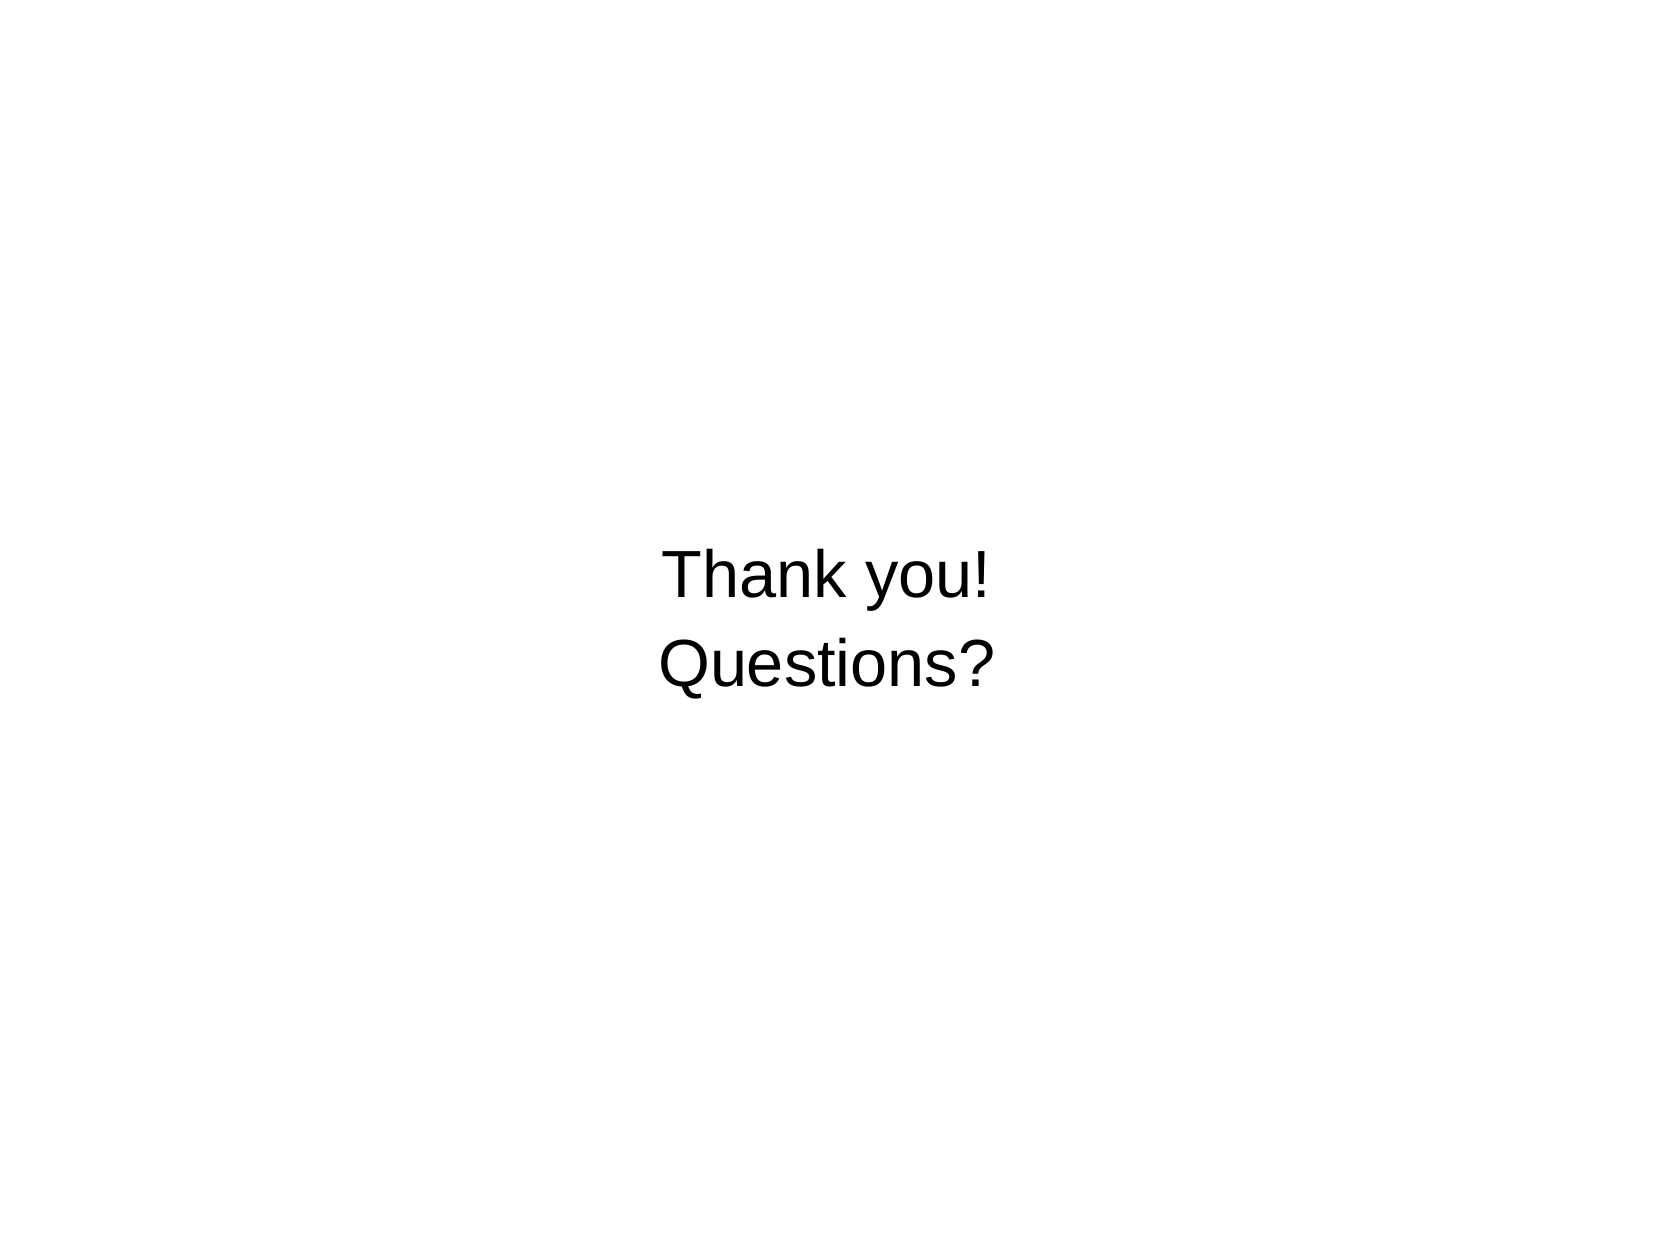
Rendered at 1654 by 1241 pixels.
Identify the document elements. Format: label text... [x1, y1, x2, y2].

subtitle Thank you! Questions? [0, 0, 1654, 1241]
